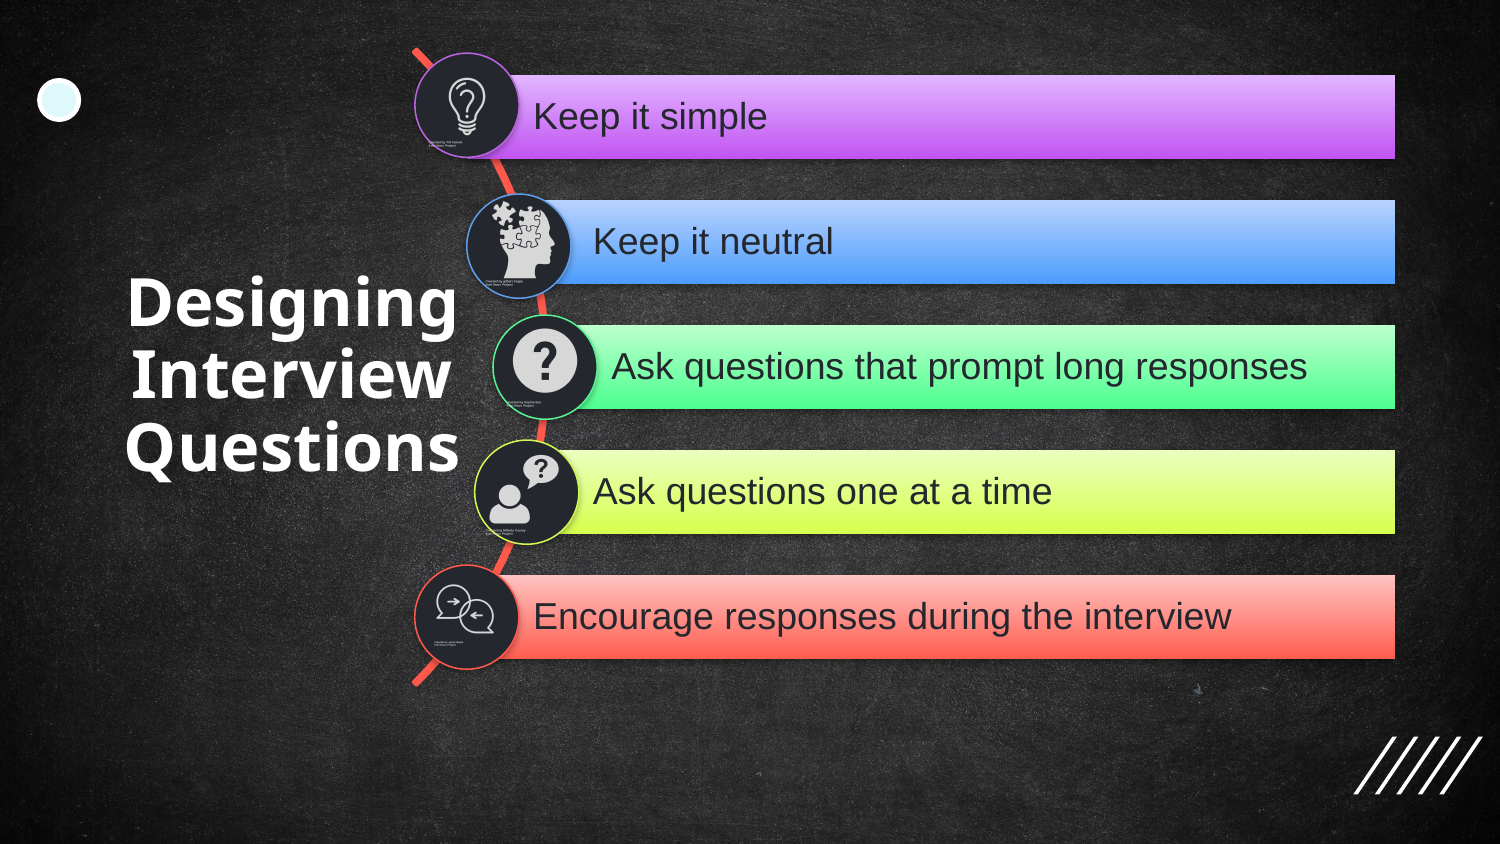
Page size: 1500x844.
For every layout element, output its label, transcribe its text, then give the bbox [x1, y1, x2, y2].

picture [0, 0, 1500, 844]
title Designing Interview Questions [16, 269, 398, 701]
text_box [403, 33, 1405, 701]
